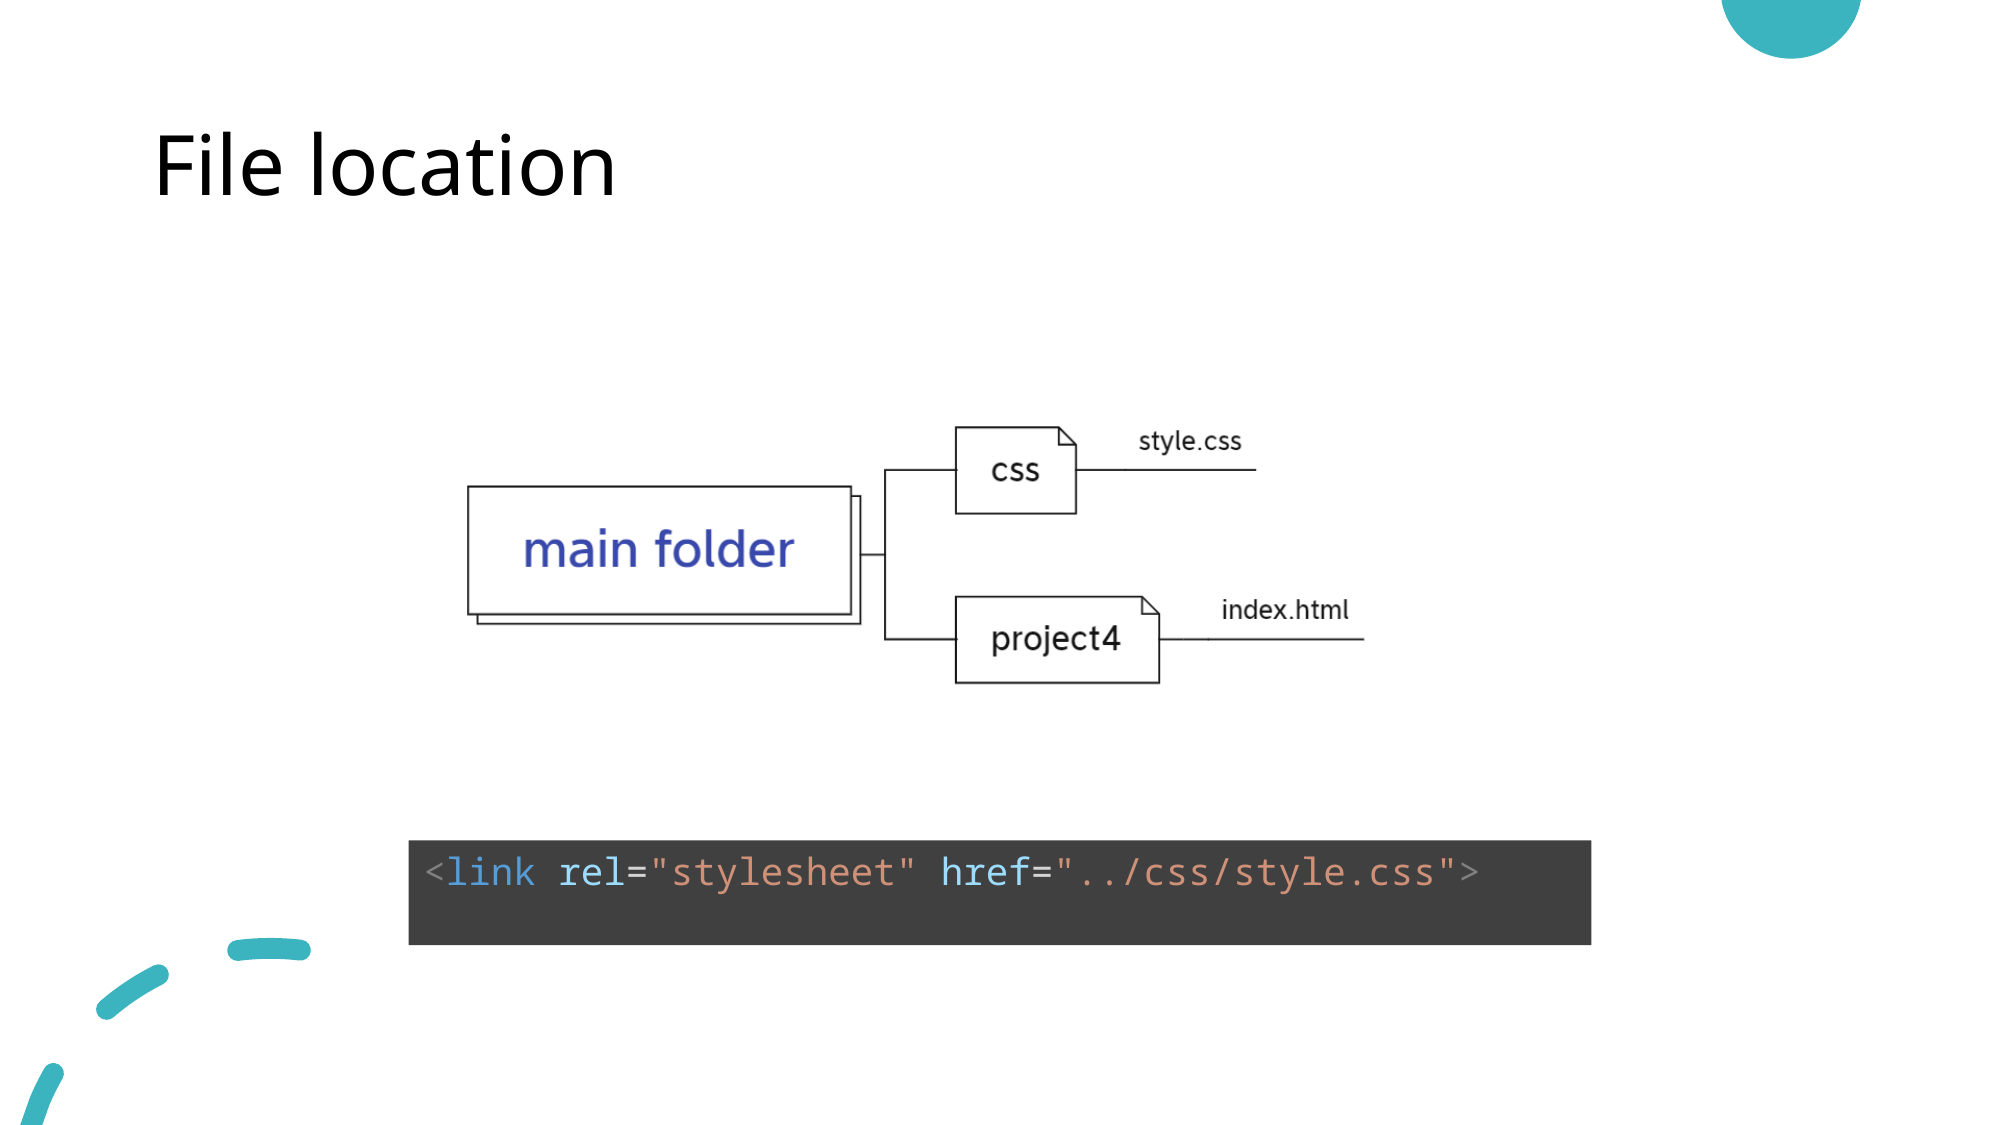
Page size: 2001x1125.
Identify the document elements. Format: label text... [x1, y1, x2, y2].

picture [437, 277, 1403, 790]
text_box <link rel="stylesheet" href="../css/style.css"> [408, 840, 1592, 946]
title File location [137, 59, 1863, 278]
